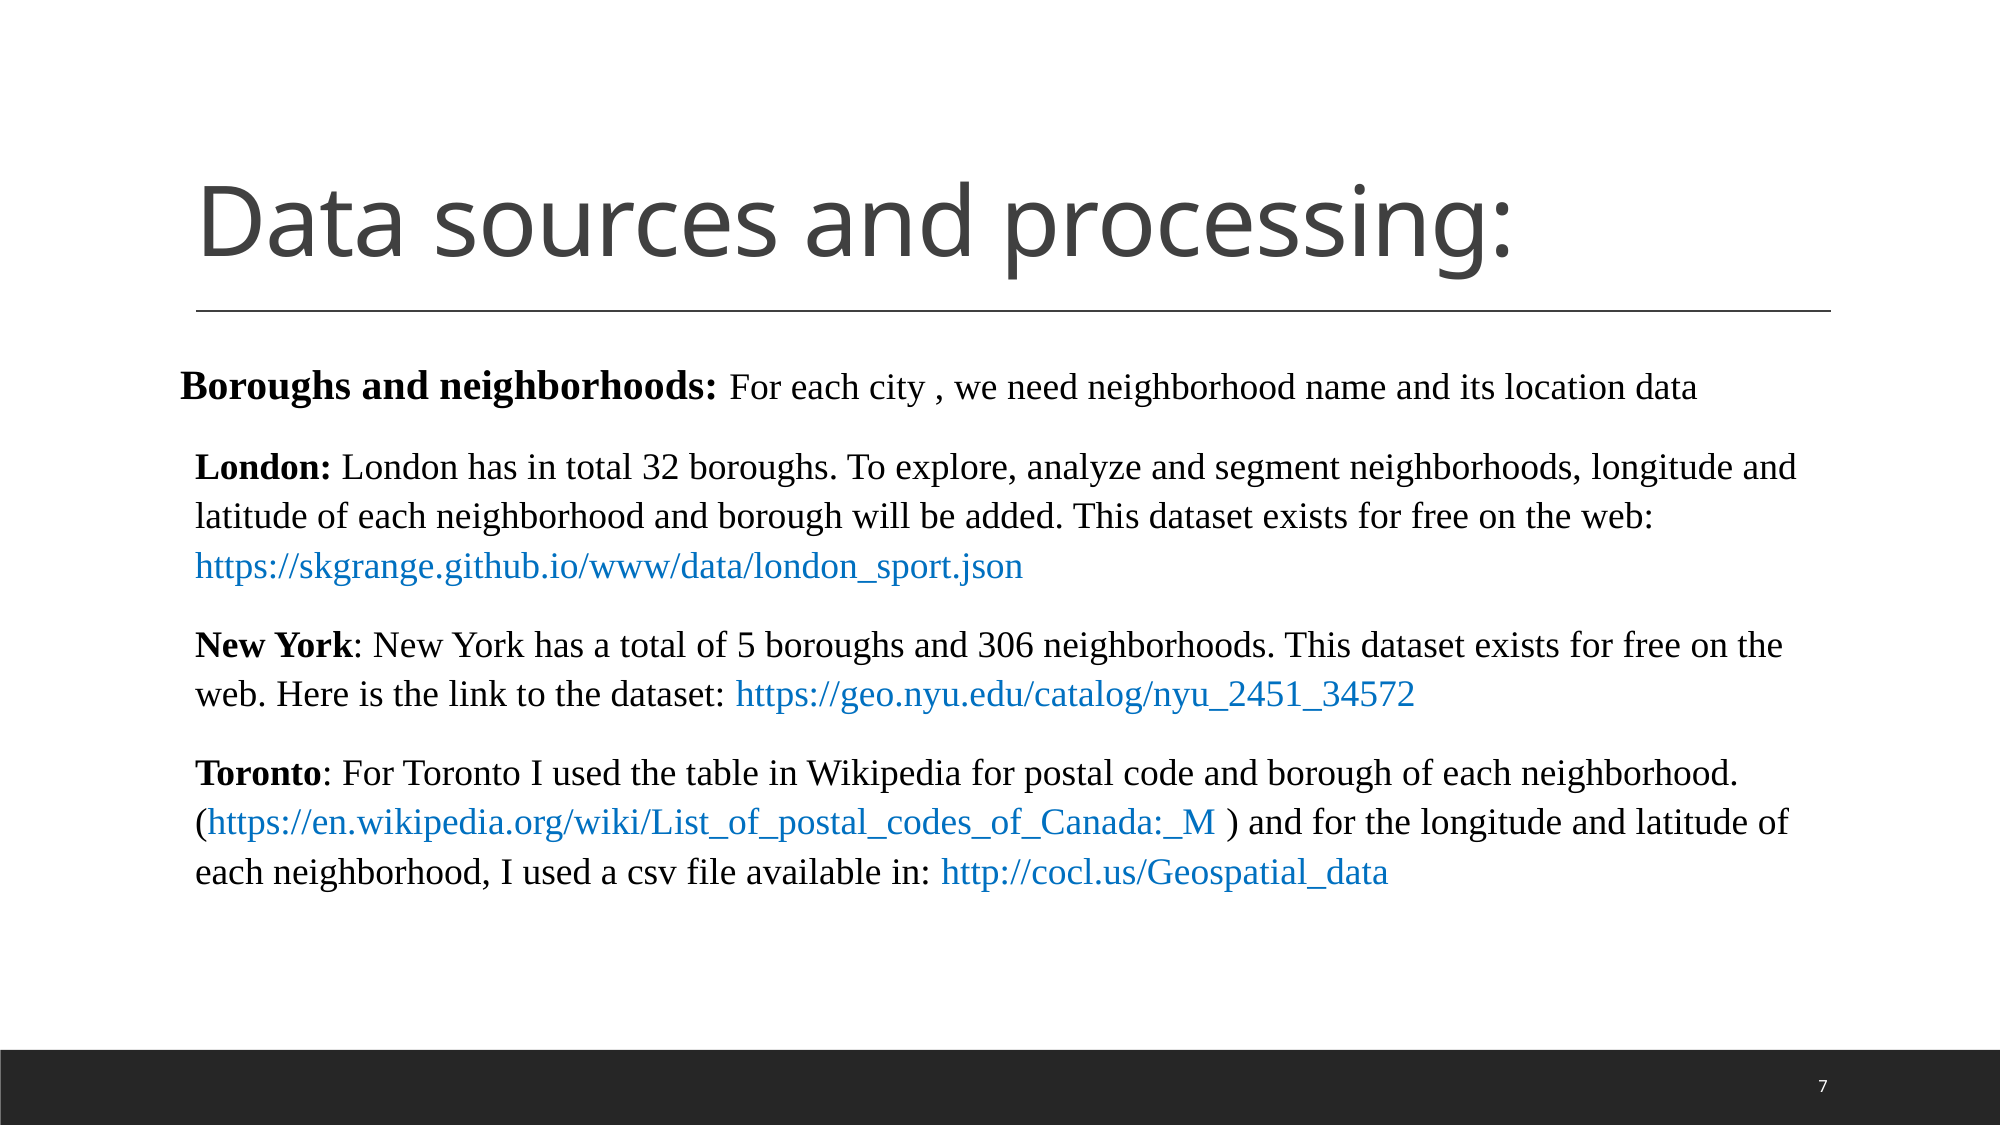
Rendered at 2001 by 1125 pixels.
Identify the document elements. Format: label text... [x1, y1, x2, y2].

slide_number 7 [1803, 1057, 1932, 1118]
list Boroughs and neighborhoods: For each city , we need neighborhood name and its location data London: London has in total 32 boroughs. To explore, analyze and segment neighborhoods, longitude and latitude of each neighborhood and borough will be added. This dataset exists for free on the web: https://skgrange.github.io/www/data/london_sport.json New York: New York has a total of 5 boroughs and 306 neighborhoods. This dataset exists for free on the web. Here is the link to the dataset: https://geo.nyu.edu/catalog/nyu_2451_34572 Toronto: For Toronto I used the table in Wikipedia for postal code and borough of each neighborhood. (https://en.wikipedia.org/wiki/List_of_postal_codes_of_Canada:_M ) and for the longitude and latitude of each neighborhood, I used a csv file available in: http://cocl.us/Geospatial_data [180, 345, 1830, 963]
title Data sources and processing: [180, 47, 1830, 285]
